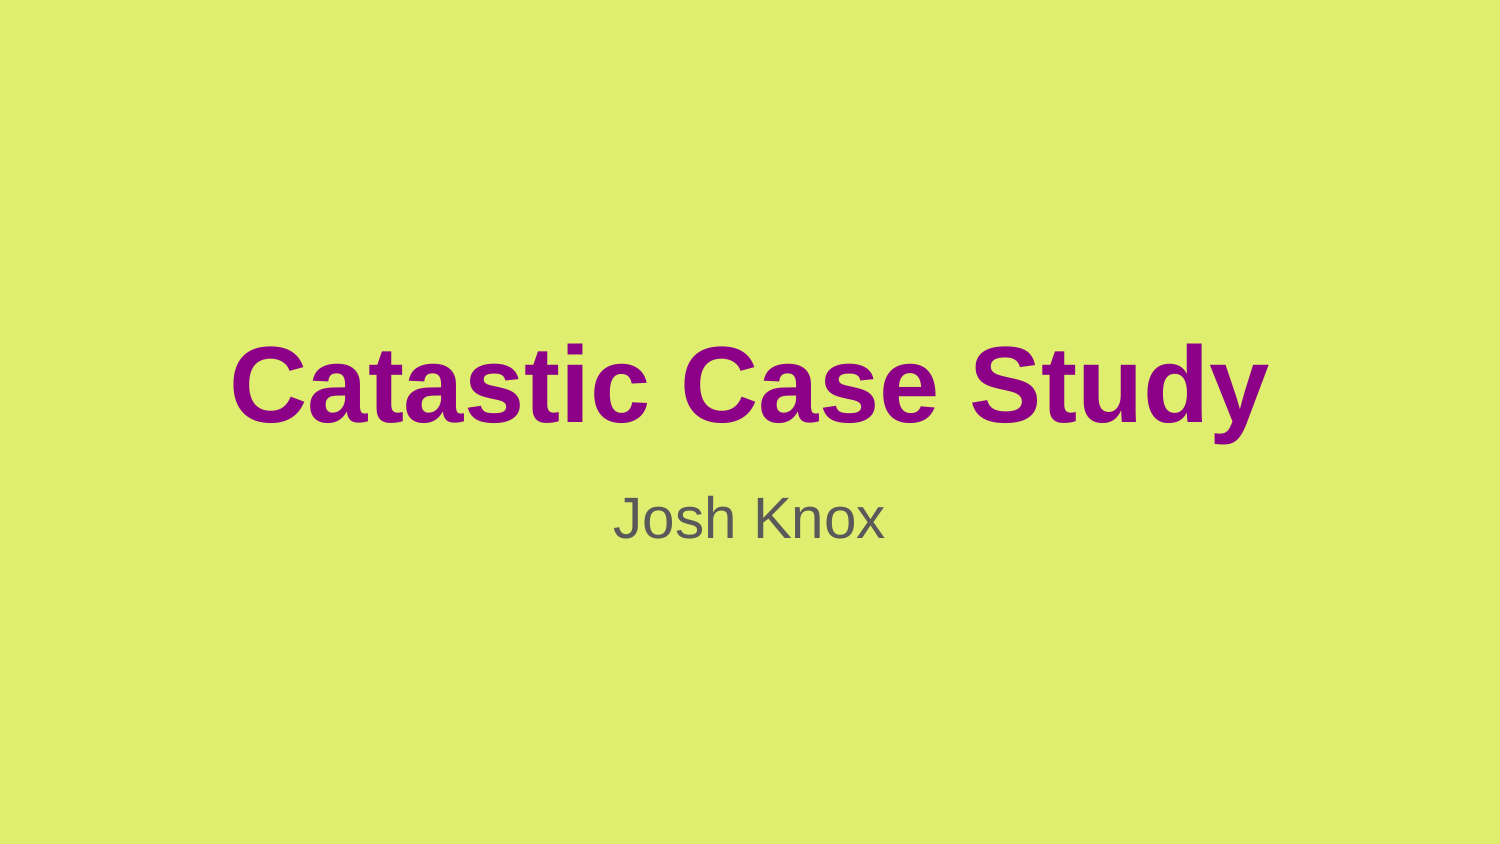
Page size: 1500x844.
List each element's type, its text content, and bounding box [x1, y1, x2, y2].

title Catastic Case Study [51, 122, 1449, 459]
subtitle Josh Knox [51, 464, 1449, 595]
